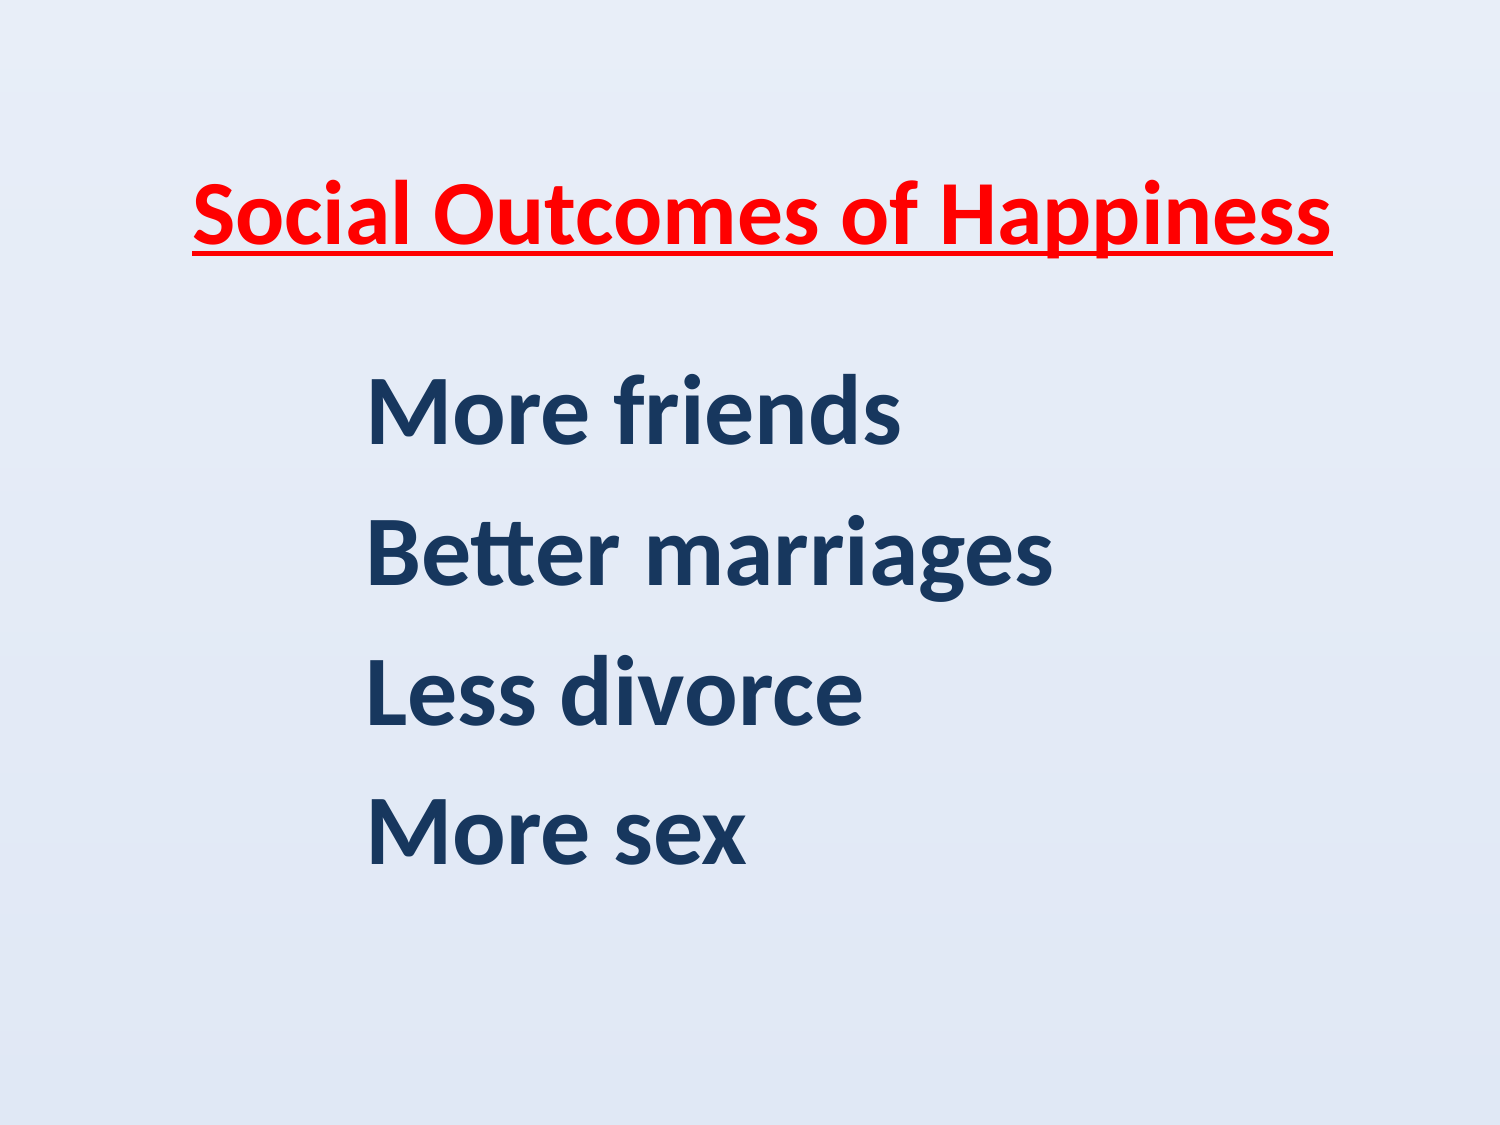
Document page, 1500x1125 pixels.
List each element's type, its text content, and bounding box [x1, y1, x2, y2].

title Social Outcomes of Happiness [125, 87, 1400, 329]
subtitle More friends Better marriages Less divorce More sex [350, 337, 1400, 925]
